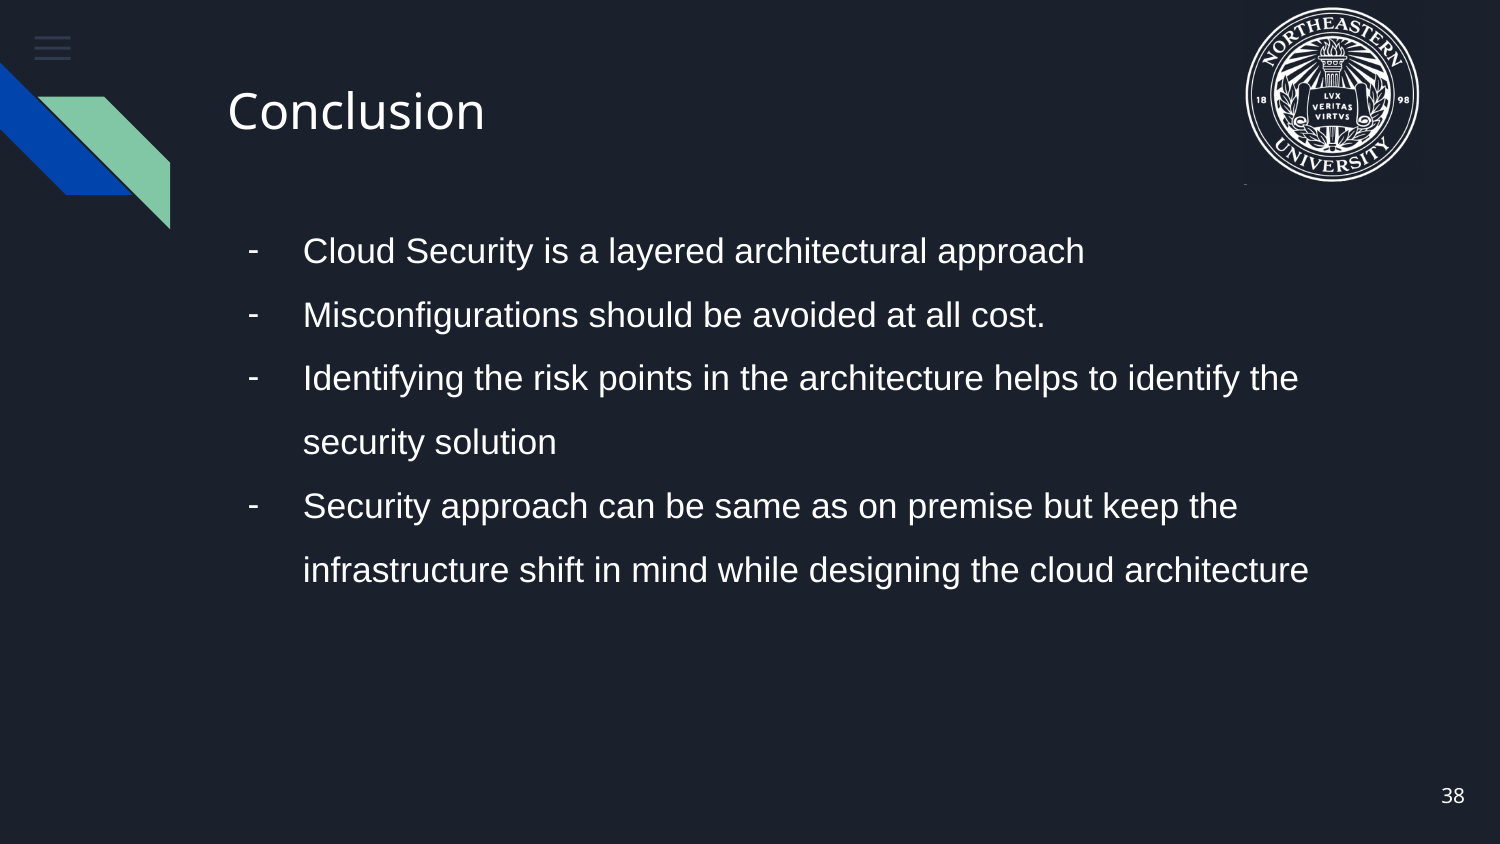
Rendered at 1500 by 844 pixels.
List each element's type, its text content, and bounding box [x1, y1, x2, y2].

slide_number ‹#› [1389, 764, 1480, 830]
title Conclusion [212, 64, 1238, 177]
title Cloud Security is a layered architectural approach Misconfigurations should be avoided at all cost. Identifying the risk points in the architecture helps to identify the security solution Security approach can be same as on premise but keep the infrastructure shift in mind while designing the cloud architecture [212, 191, 1368, 740]
picture [1243, 0, 1422, 185]
